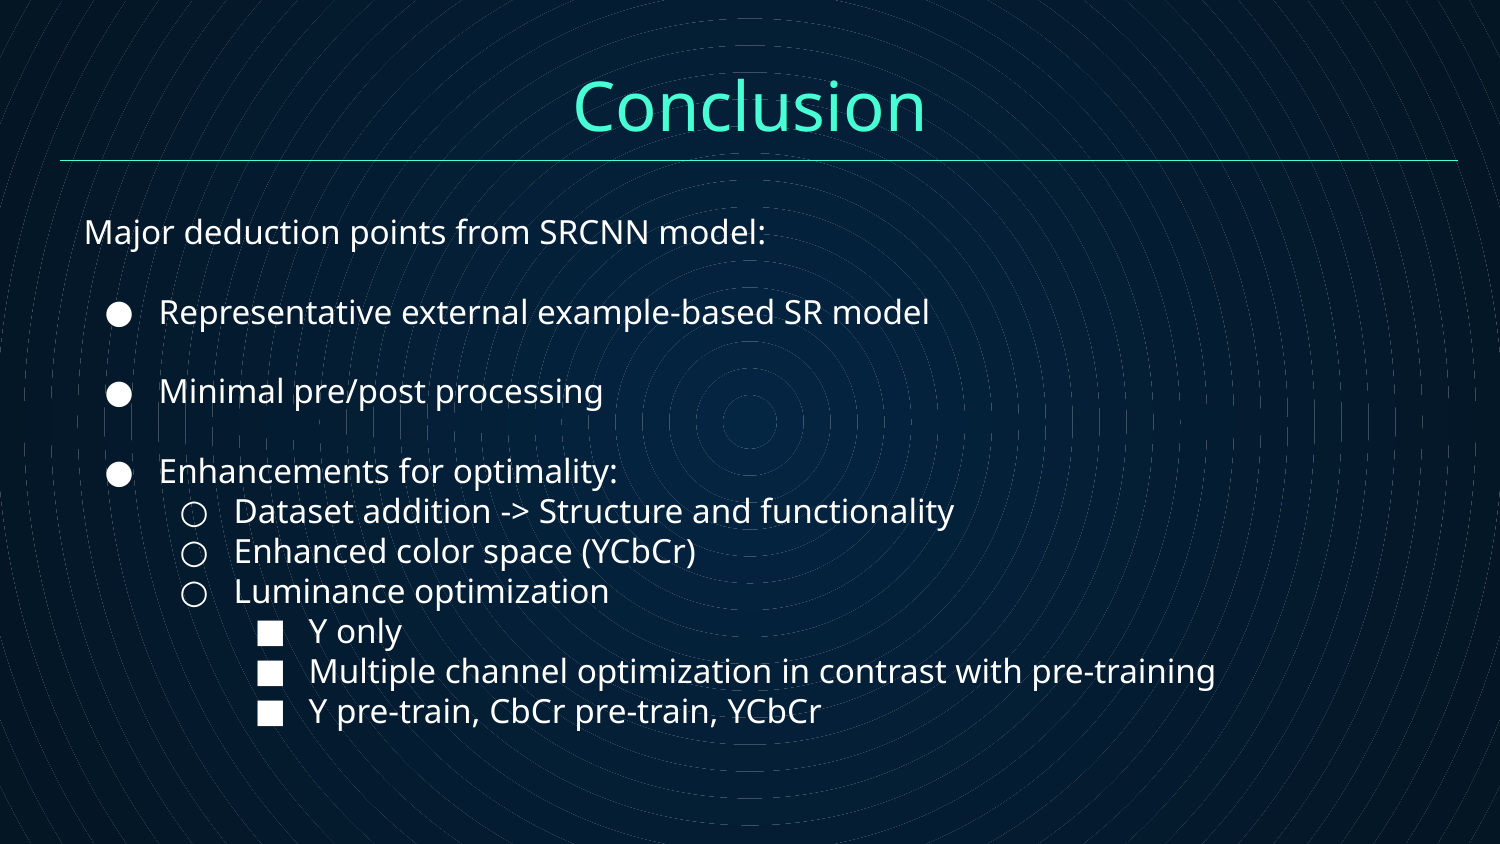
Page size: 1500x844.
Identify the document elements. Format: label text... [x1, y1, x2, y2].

text_box Major deduction points from SRCNN model: Representative external example-based SR model Minimal pre/post processing Enhancements for optimality: Dataset addition -> Structure and functionality Enhanced color space (YCbCr) Luminance optimization Y only Multiple channel optimization in contrast with pre-training Y pre-train, CbCr pre-train, YCbCr [68, 196, 1432, 745]
title Conclusion [51, 60, 1449, 161]
